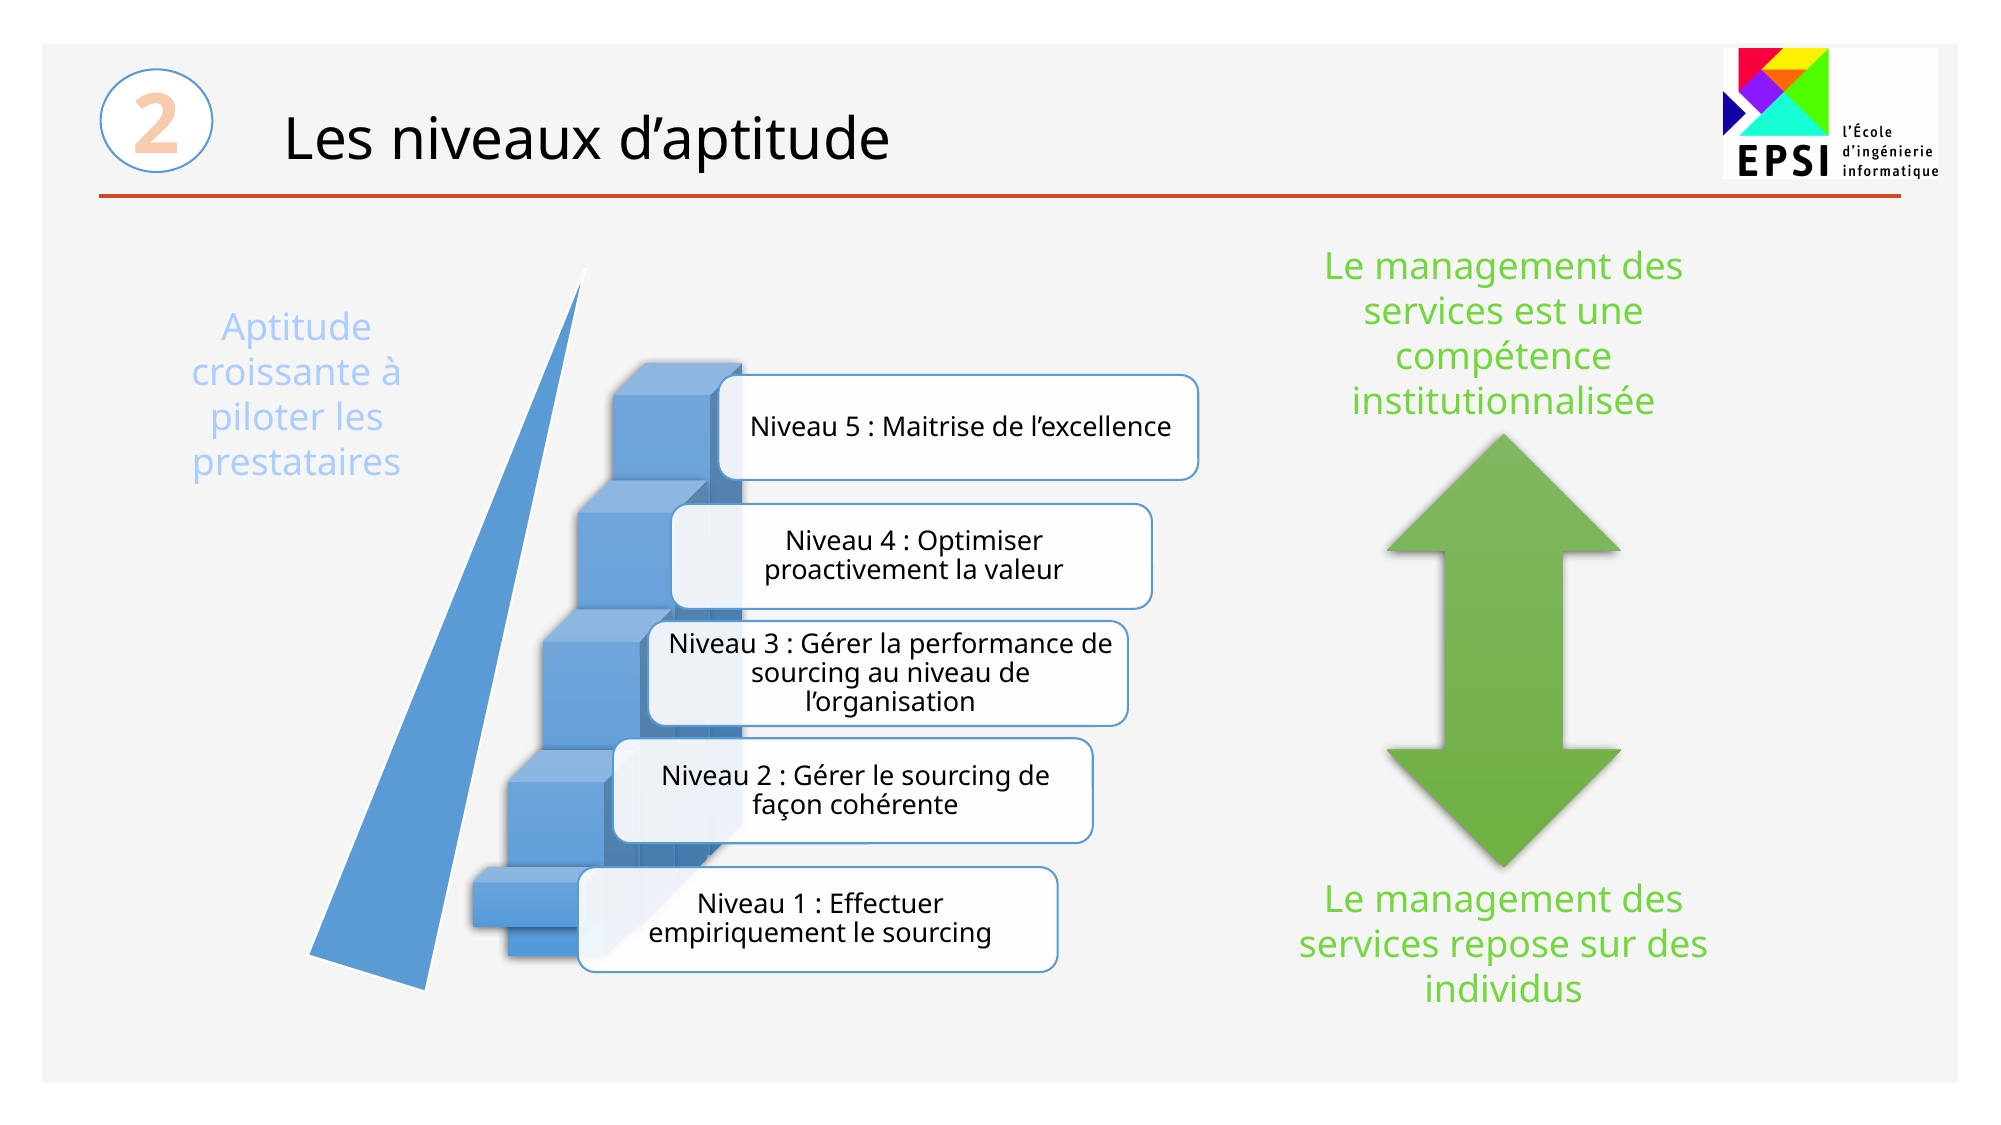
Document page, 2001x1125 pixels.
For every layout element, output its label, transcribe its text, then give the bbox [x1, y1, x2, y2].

text_box 2 [99, 68, 214, 174]
picture [1723, 48, 1938, 179]
title Les niveaux d’aptitude [268, 73, 1214, 179]
text_box Le management des services est une compétence institutionnalisée [1257, 234, 1750, 411]
text_box Le management des services repose sur des individus [1257, 867, 1750, 1043]
text_box Aptitude croissante à piloter les prestataires [115, 295, 214, 472]
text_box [214, 257, 1704, 997]
